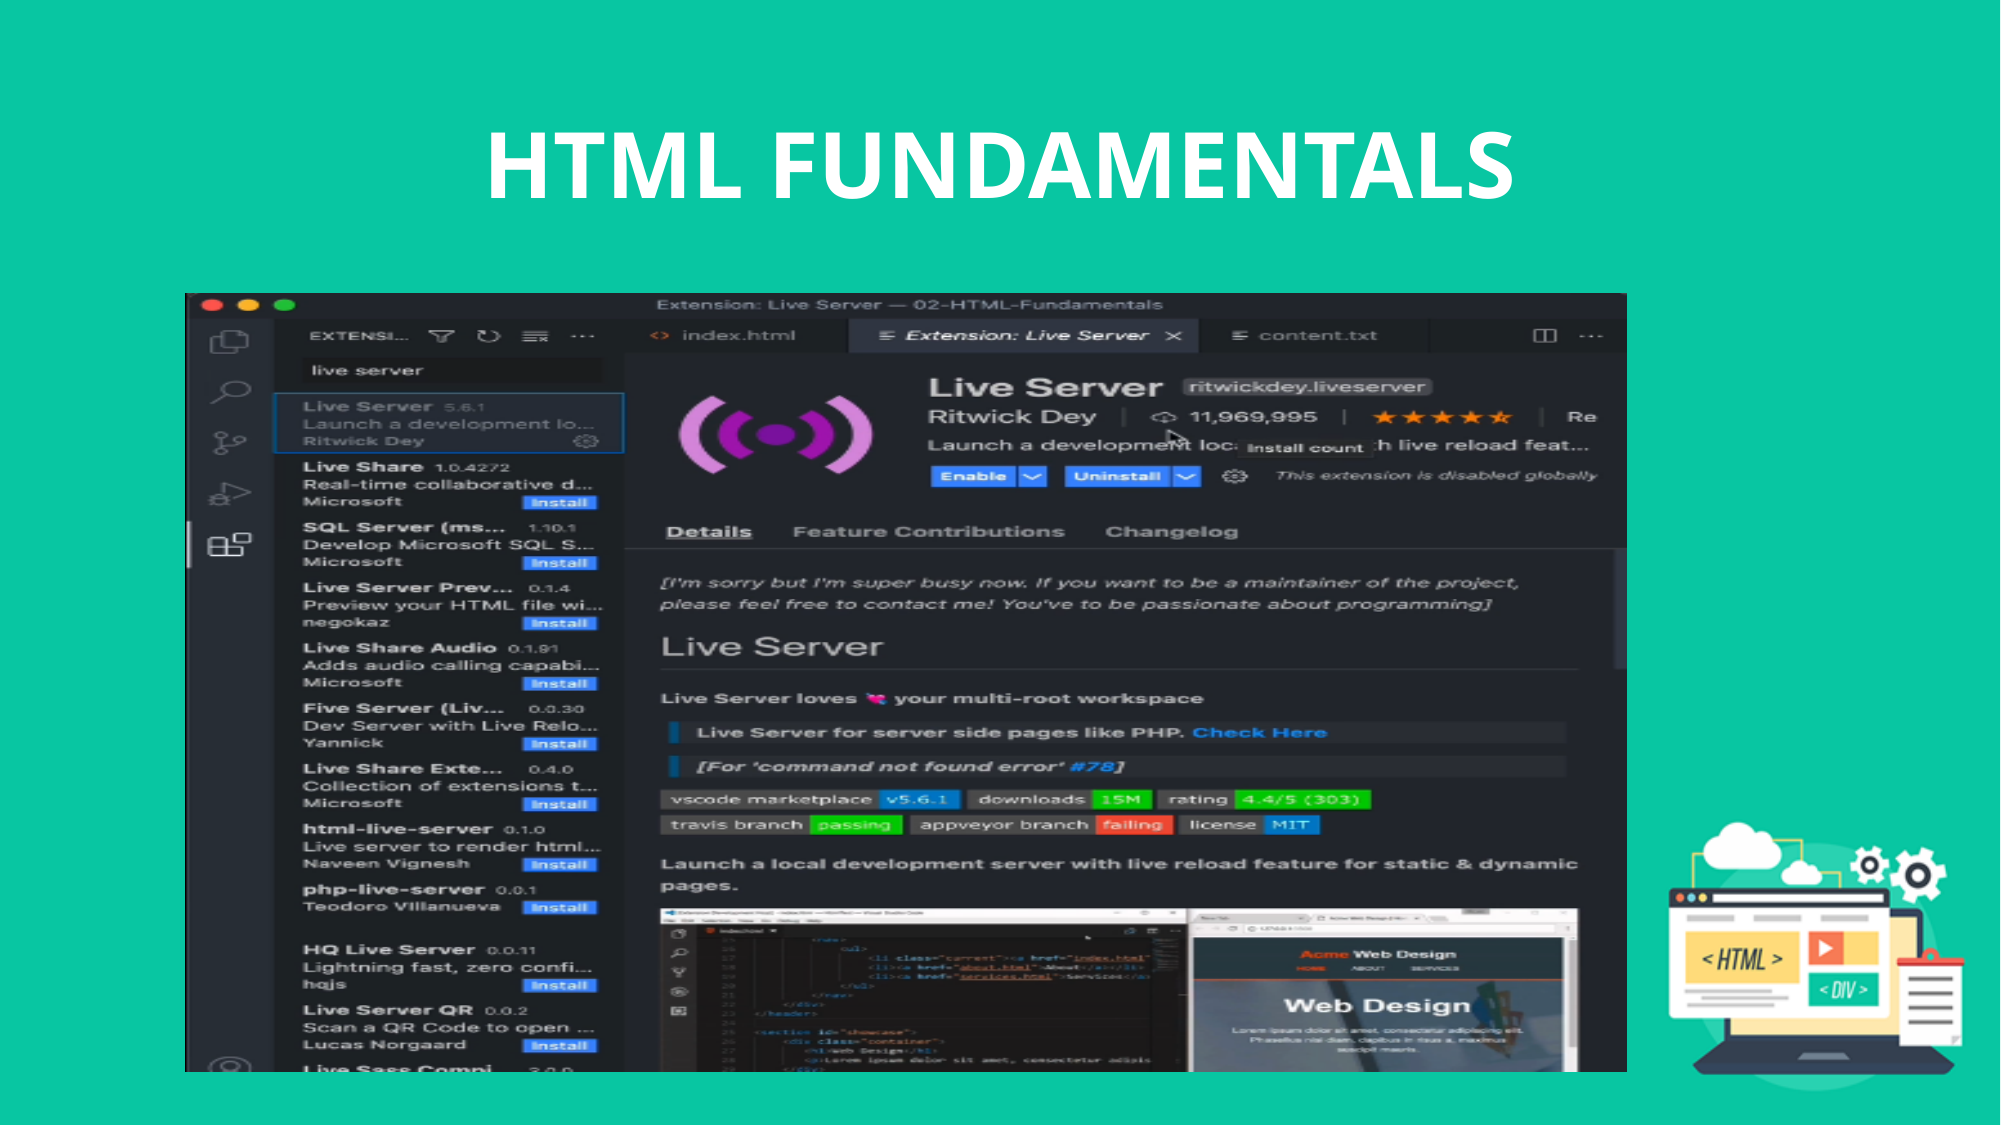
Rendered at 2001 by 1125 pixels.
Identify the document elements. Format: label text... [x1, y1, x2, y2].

title HTML FUNDAMENTALS [137, 59, 1863, 278]
picture [0, 0, 2001, 1125]
list [137, 293, 1863, 1109]
